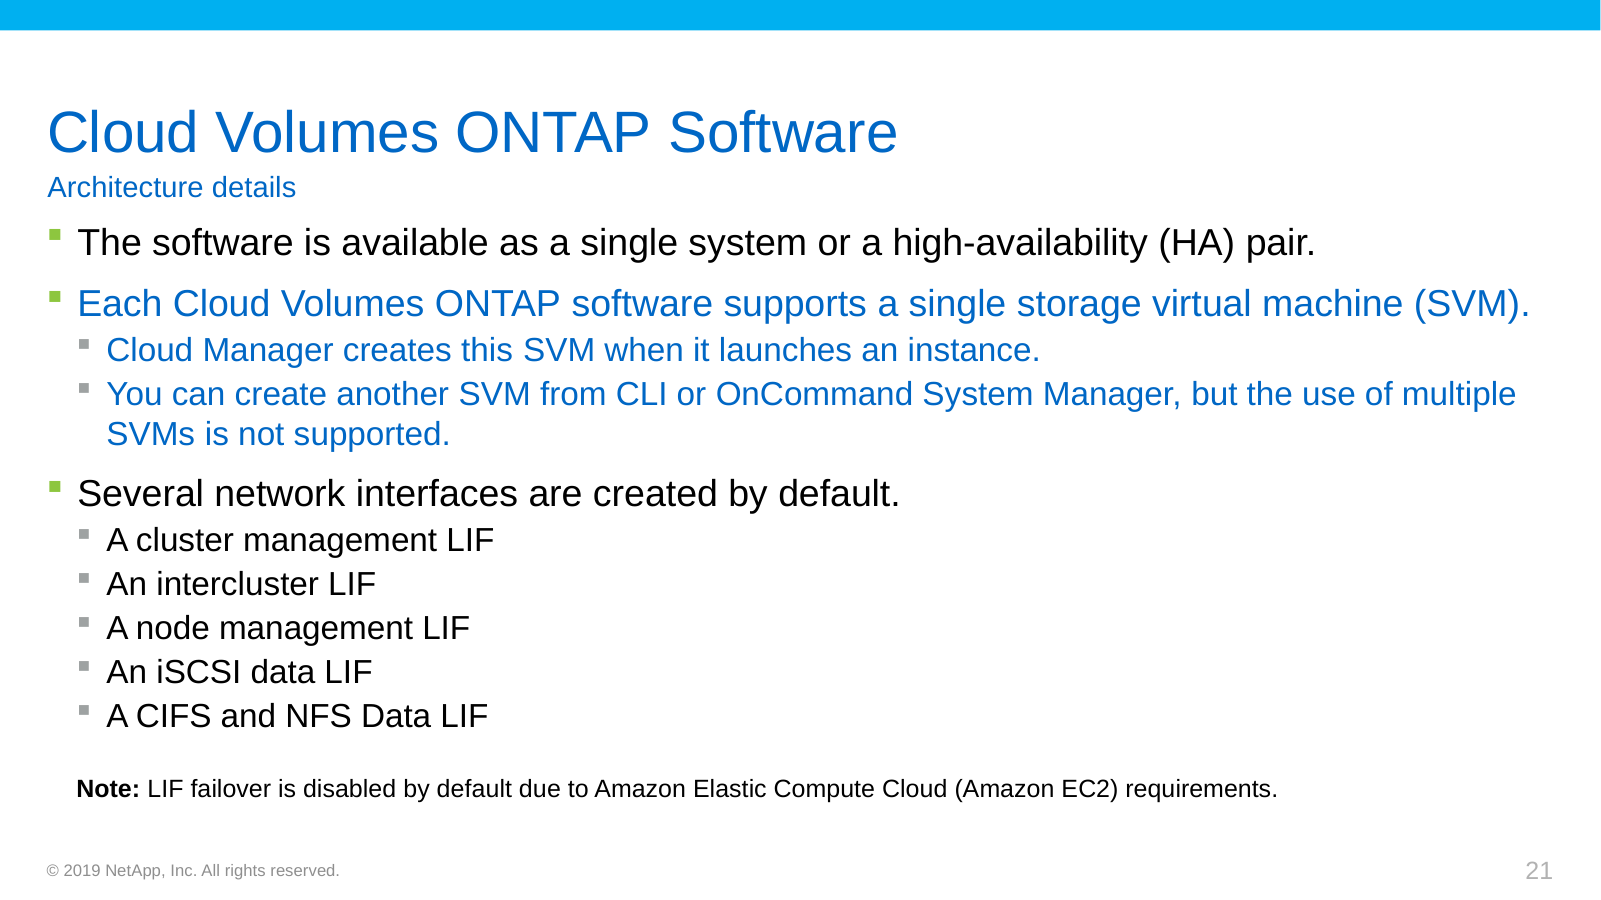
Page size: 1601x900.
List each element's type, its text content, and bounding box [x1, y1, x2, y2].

list The software is available as a single system or a high-availability (HA) pair. Each Cloud Volumes ONTAP software supports a single storage virtual machine (SVM). Cloud Manager creates this SVM when it launches an instance. You can create another SVM from CLI or OnCommand System Manager, but the use of multiple SVMs is not supported. Several network interfaces are created by default. A cluster management LIF An intercluster LIF A node management LIF An iSCSI data LIF A CIFS and NFS Data LIF Note: LIF failover is disabled by default due to Amazon Elastic Compute Cloud (Amazon EC2) requirements. [34, 211, 1565, 846]
footer © 2019 NetApp, Inc. All rights reserved. [34, 853, 533, 887]
slide_number 21 [1458, 856, 1569, 884]
title Cloud Volumes ONTAP Software [35, 52, 1567, 172]
list Architecture details [35, 168, 1566, 199]
